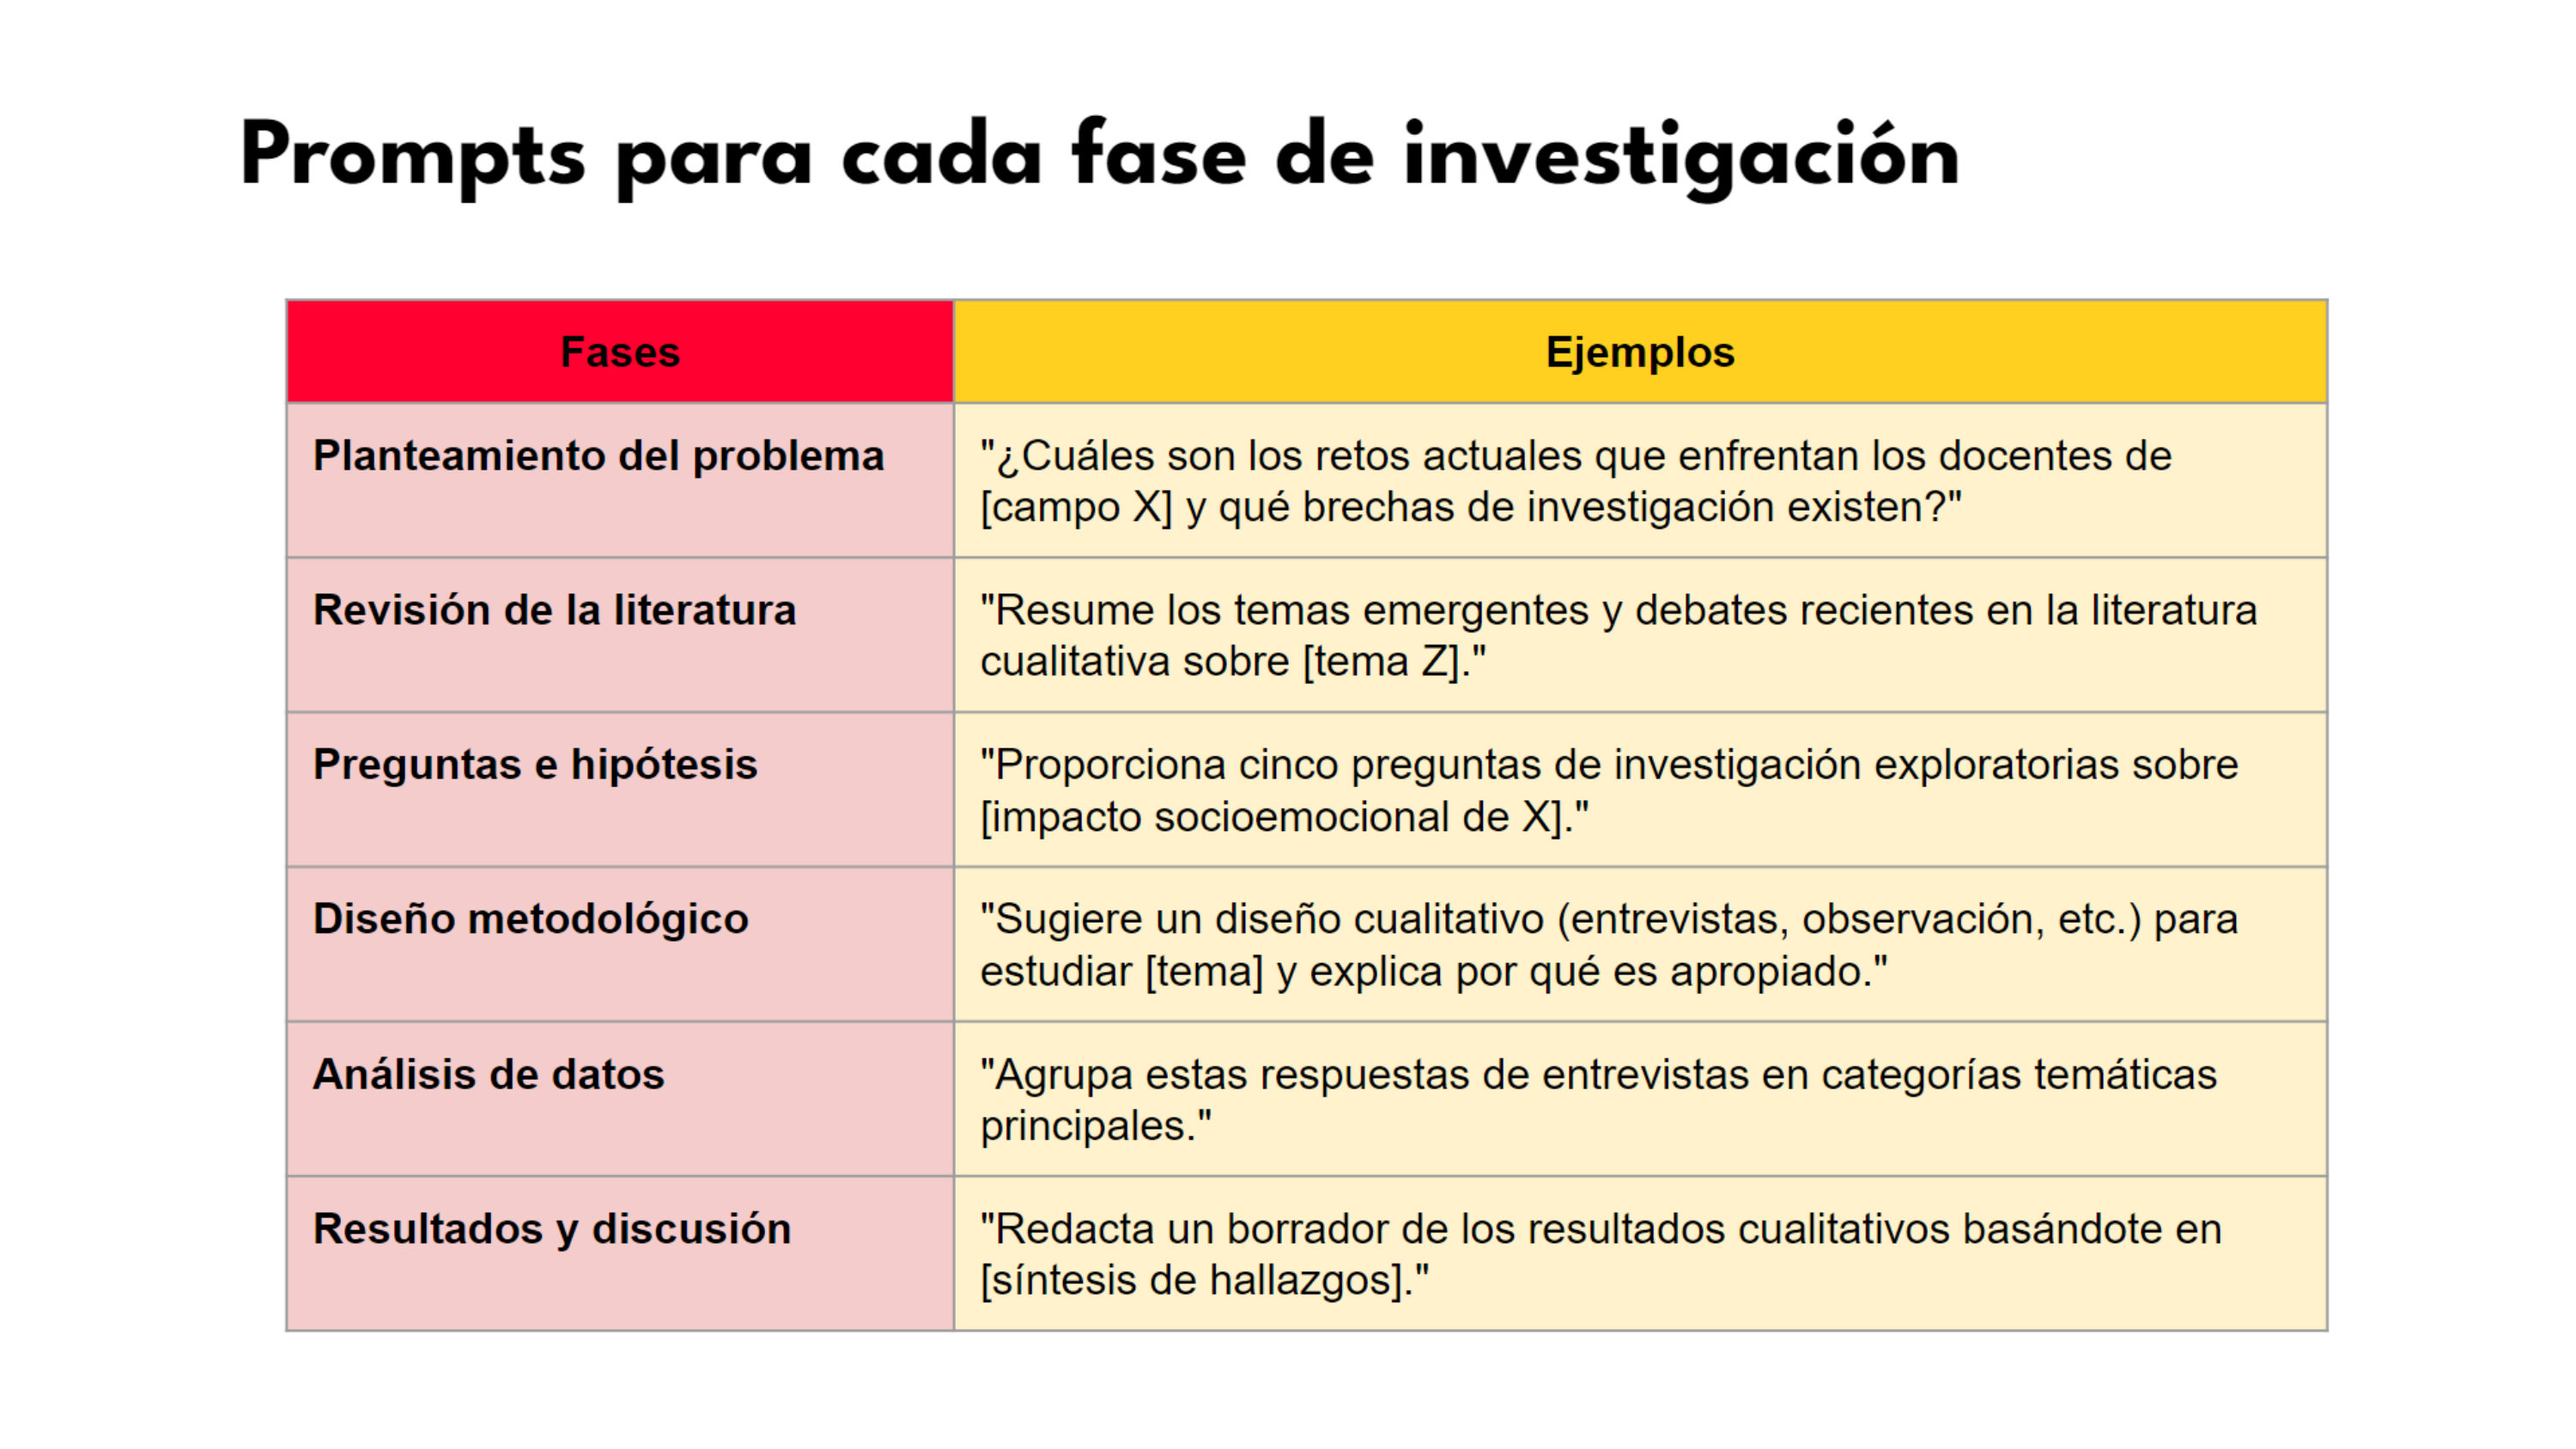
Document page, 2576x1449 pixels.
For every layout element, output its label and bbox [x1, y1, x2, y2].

picture [236, 104, 2340, 1344]
